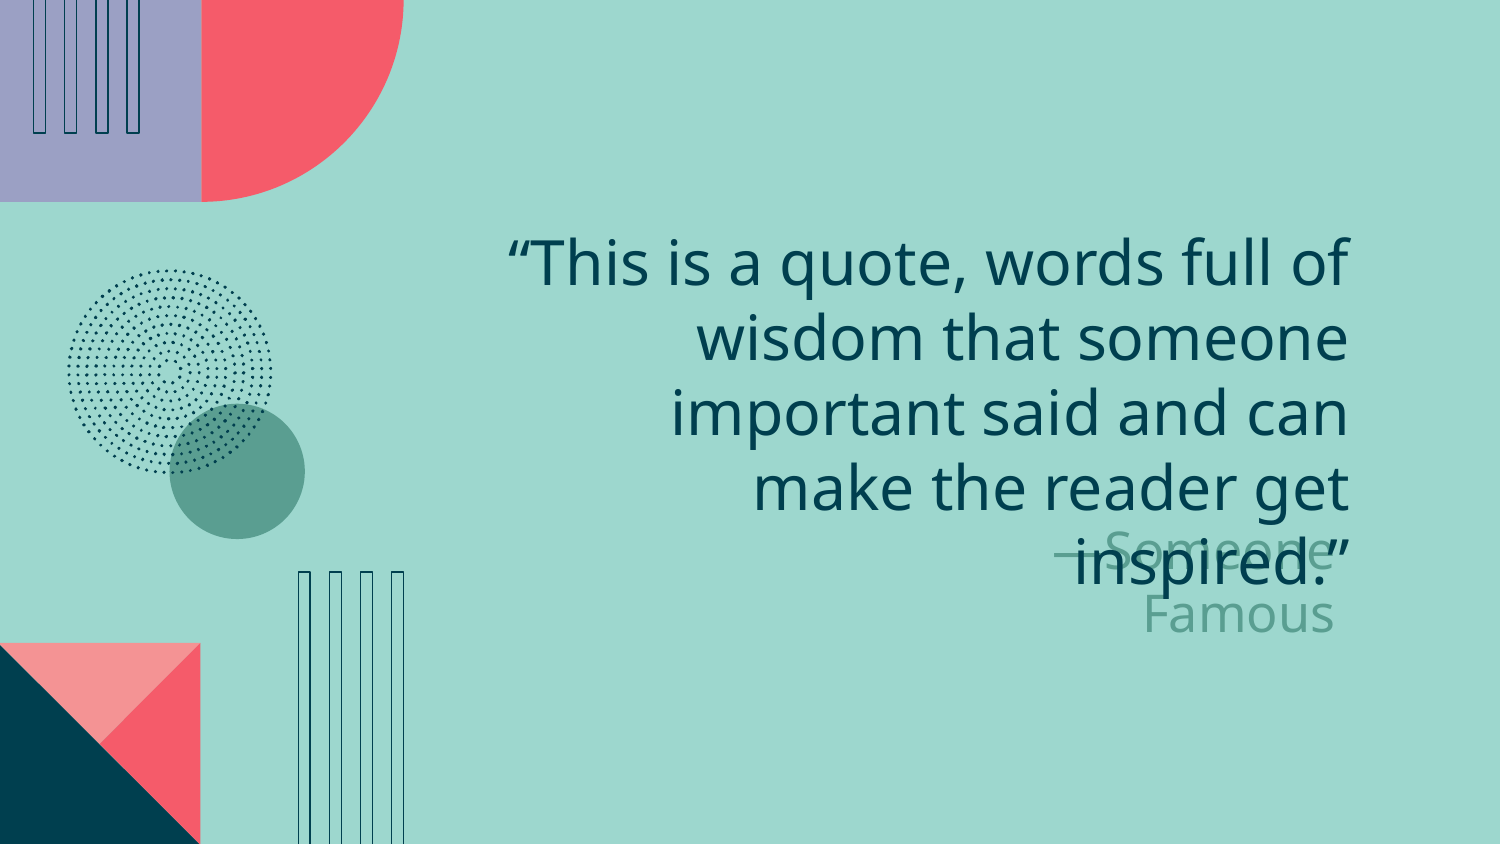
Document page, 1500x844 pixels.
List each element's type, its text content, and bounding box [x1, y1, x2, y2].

title —Someone Famous [850, 534, 1366, 637]
subtitle “This is a quote, words full of wisdom that someone important said and can make the reader get inspired.” [480, 207, 1366, 534]
